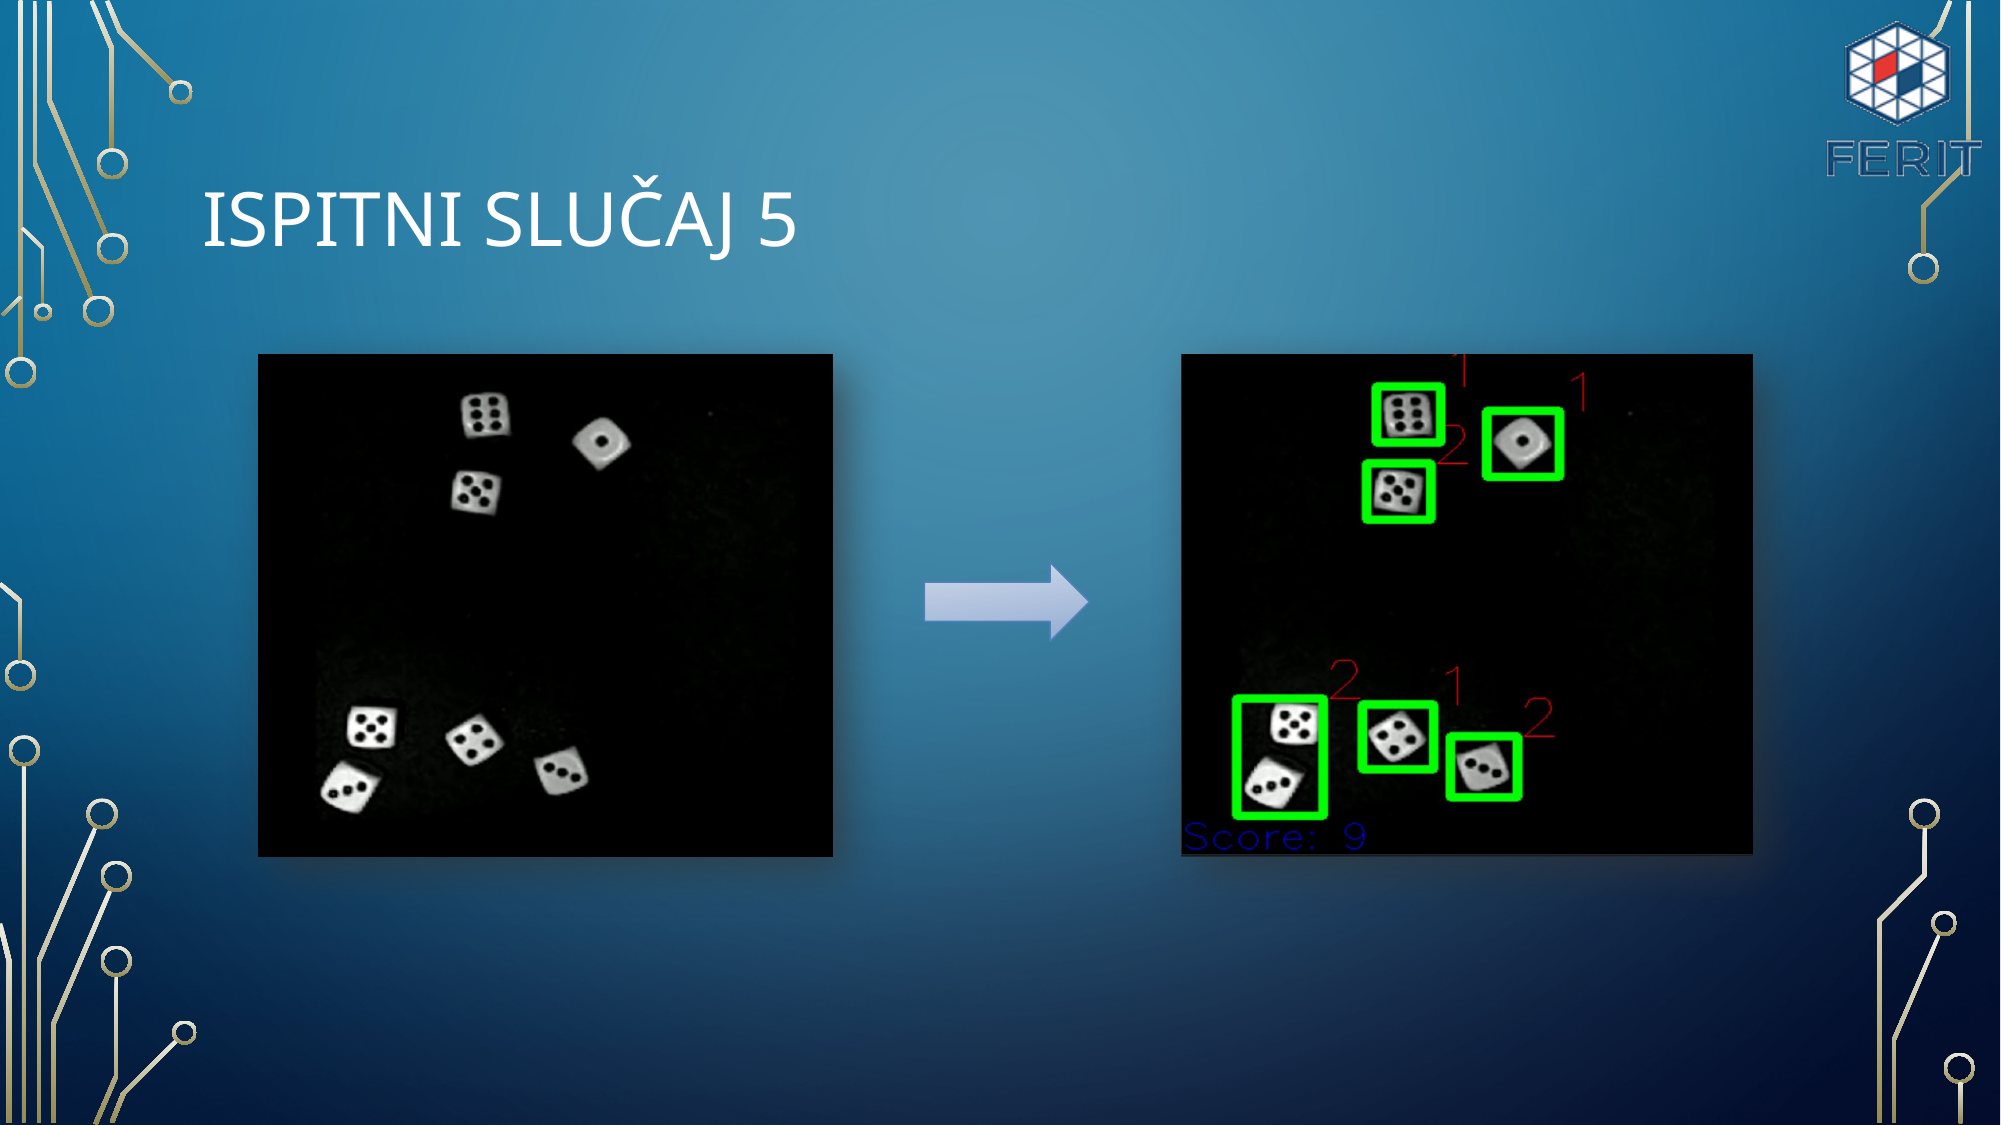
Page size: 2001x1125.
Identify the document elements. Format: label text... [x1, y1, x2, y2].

picture [1811, 16, 1986, 187]
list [257, 354, 833, 857]
title Ispitni slučaj 5 [187, 101, 1813, 344]
text_box [923, 561, 1090, 642]
picture [1181, 354, 1754, 857]
